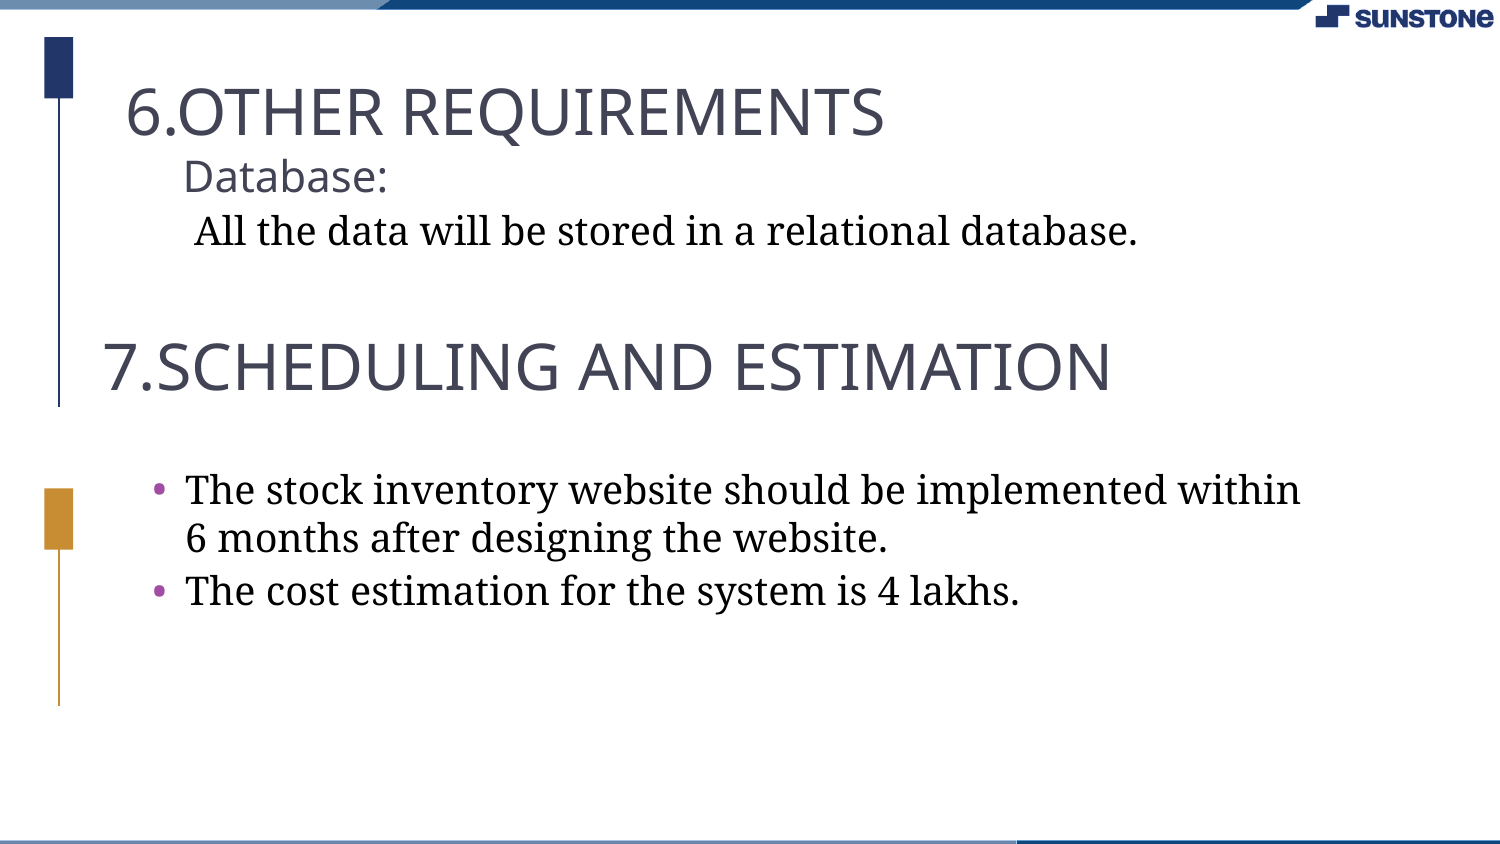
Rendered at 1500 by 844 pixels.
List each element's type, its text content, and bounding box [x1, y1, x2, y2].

text_box 7.SCHEDULING AND ESTIMATION [87, 310, 1456, 419]
text_box 6.OTHER REQUIREMENTS Database: All the data will be stored in a relational database. [110, 56, 1290, 322]
picture [0, 0, 1500, 844]
text_box The stock inventory website should be implemented within 6 months after designing the website. The cost estimation for the system is 4 lakhs. [110, 450, 1330, 683]
